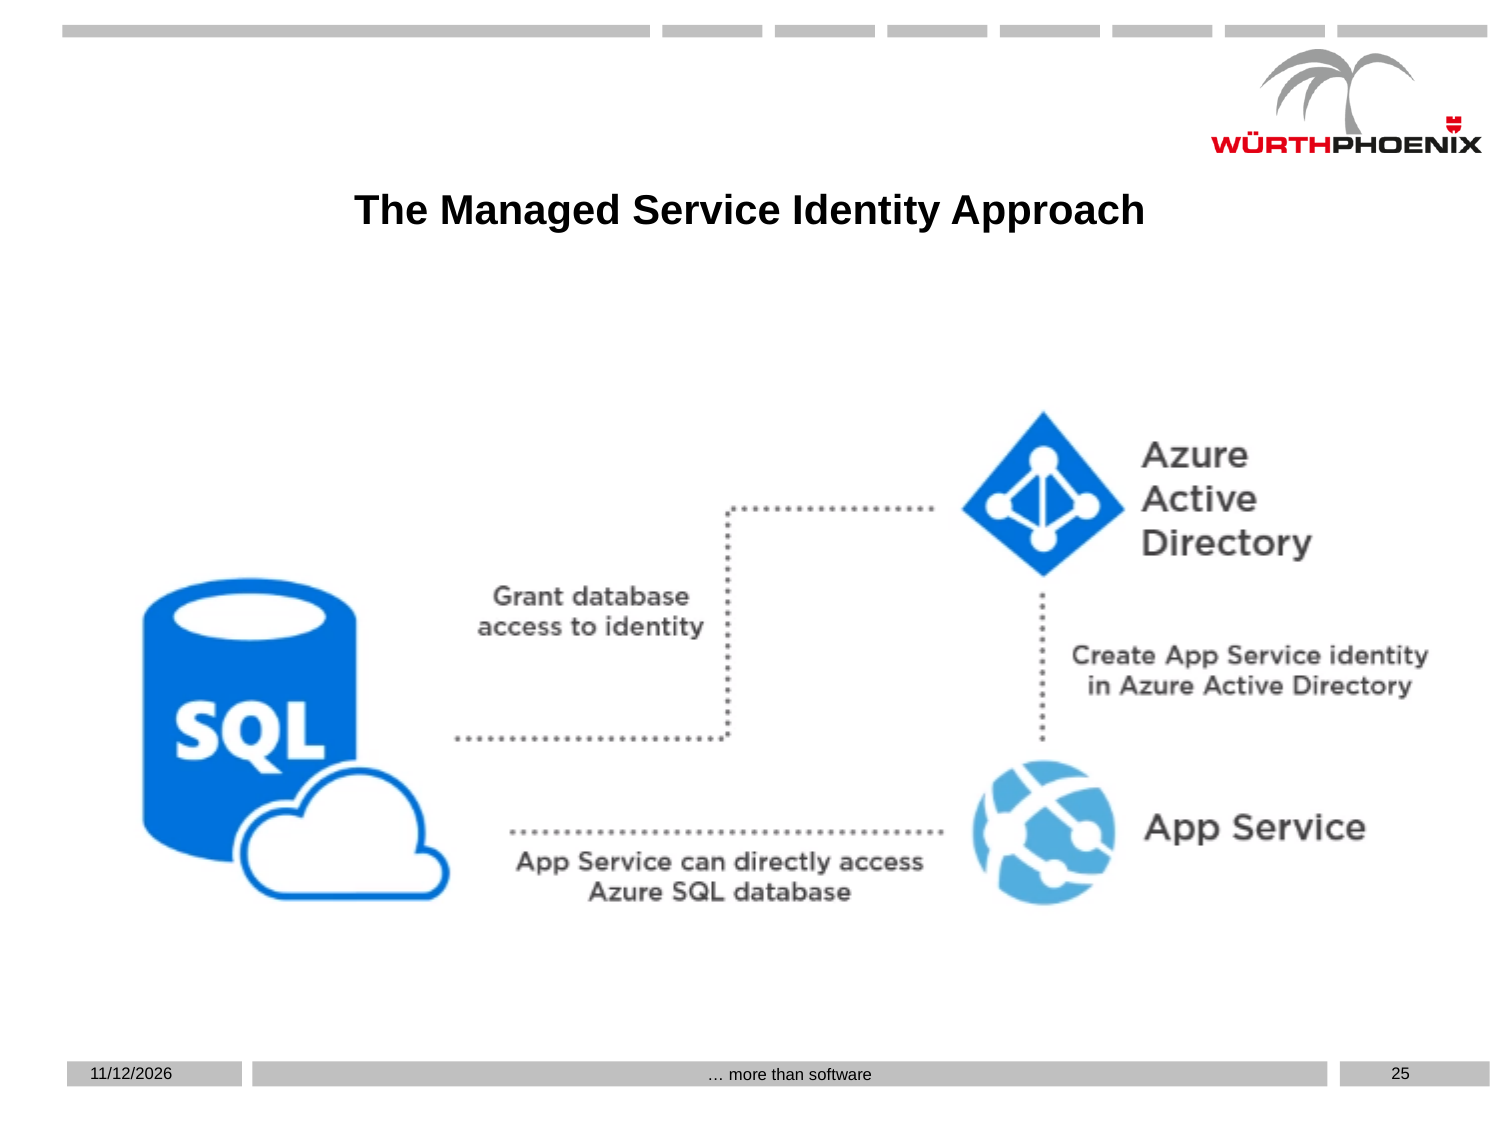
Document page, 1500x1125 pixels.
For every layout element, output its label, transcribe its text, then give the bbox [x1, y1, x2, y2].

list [27, 324, 1473, 996]
subtitle The Managed Service Identity Approach [225, 174, 1275, 250]
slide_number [75, 1042, 425, 1103]
picture [1211, 49, 1482, 153]
slide_number 25 [1074, 1042, 1425, 1103]
